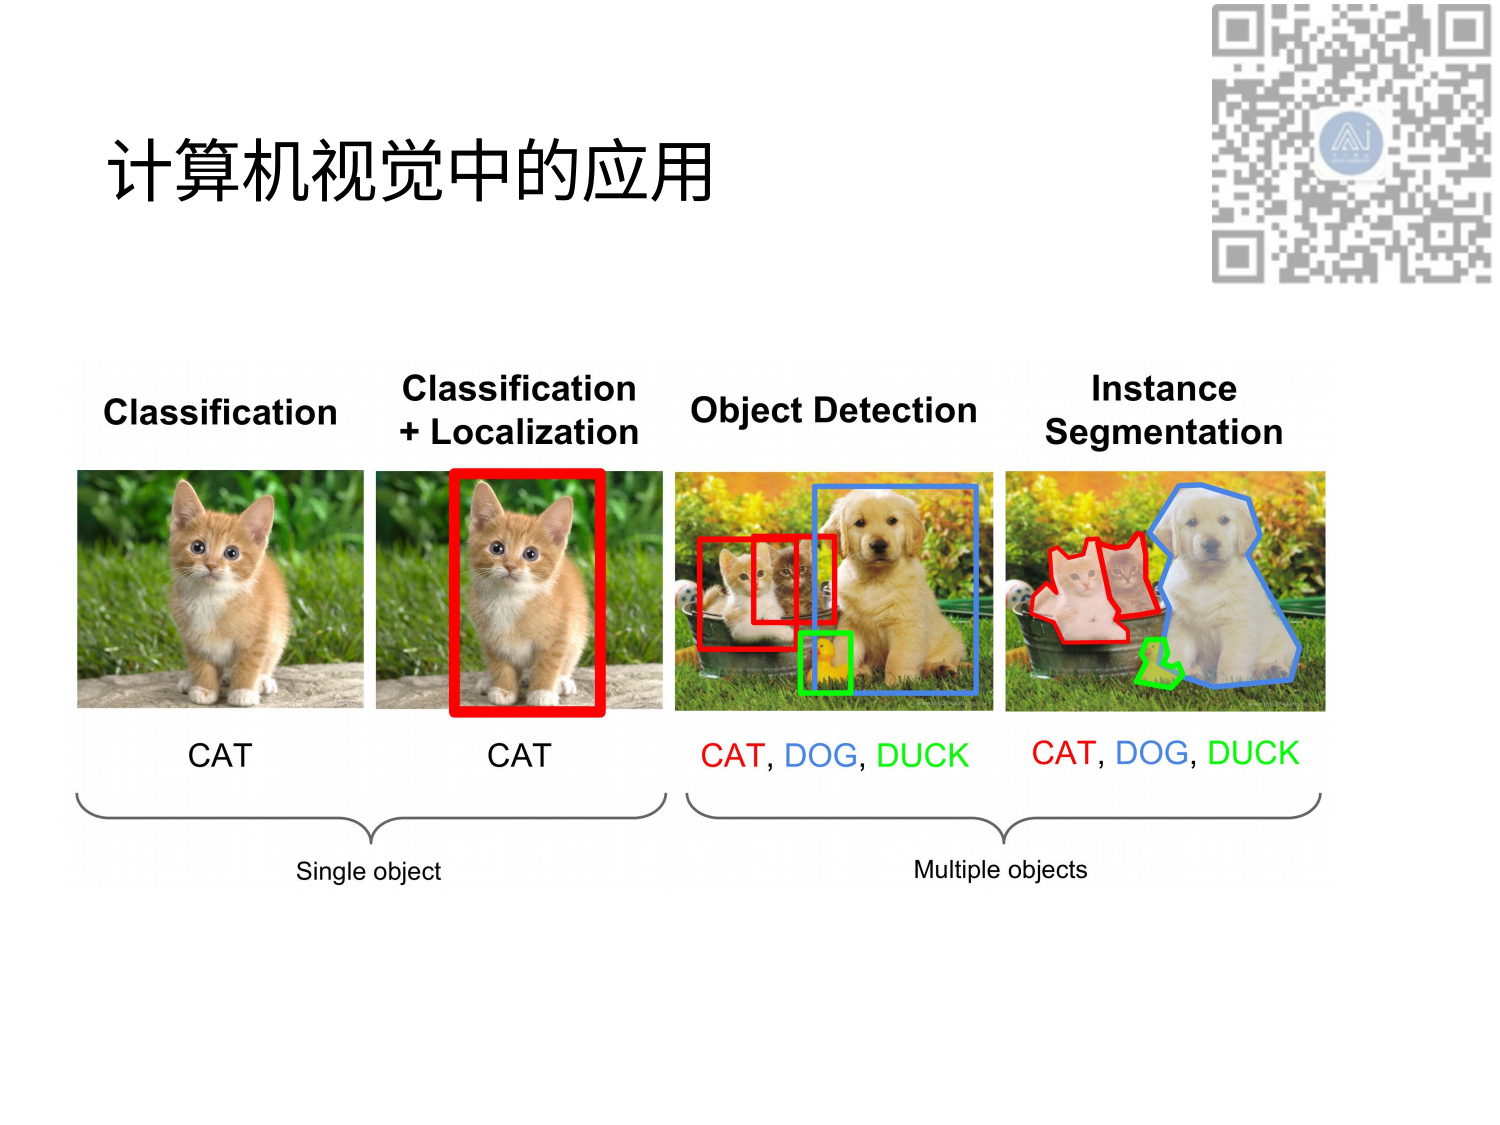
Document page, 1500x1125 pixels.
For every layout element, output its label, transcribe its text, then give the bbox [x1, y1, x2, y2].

text_box [60, 360, 1335, 891]
title 计算机视觉中的应用 [103, 74, 1397, 263]
